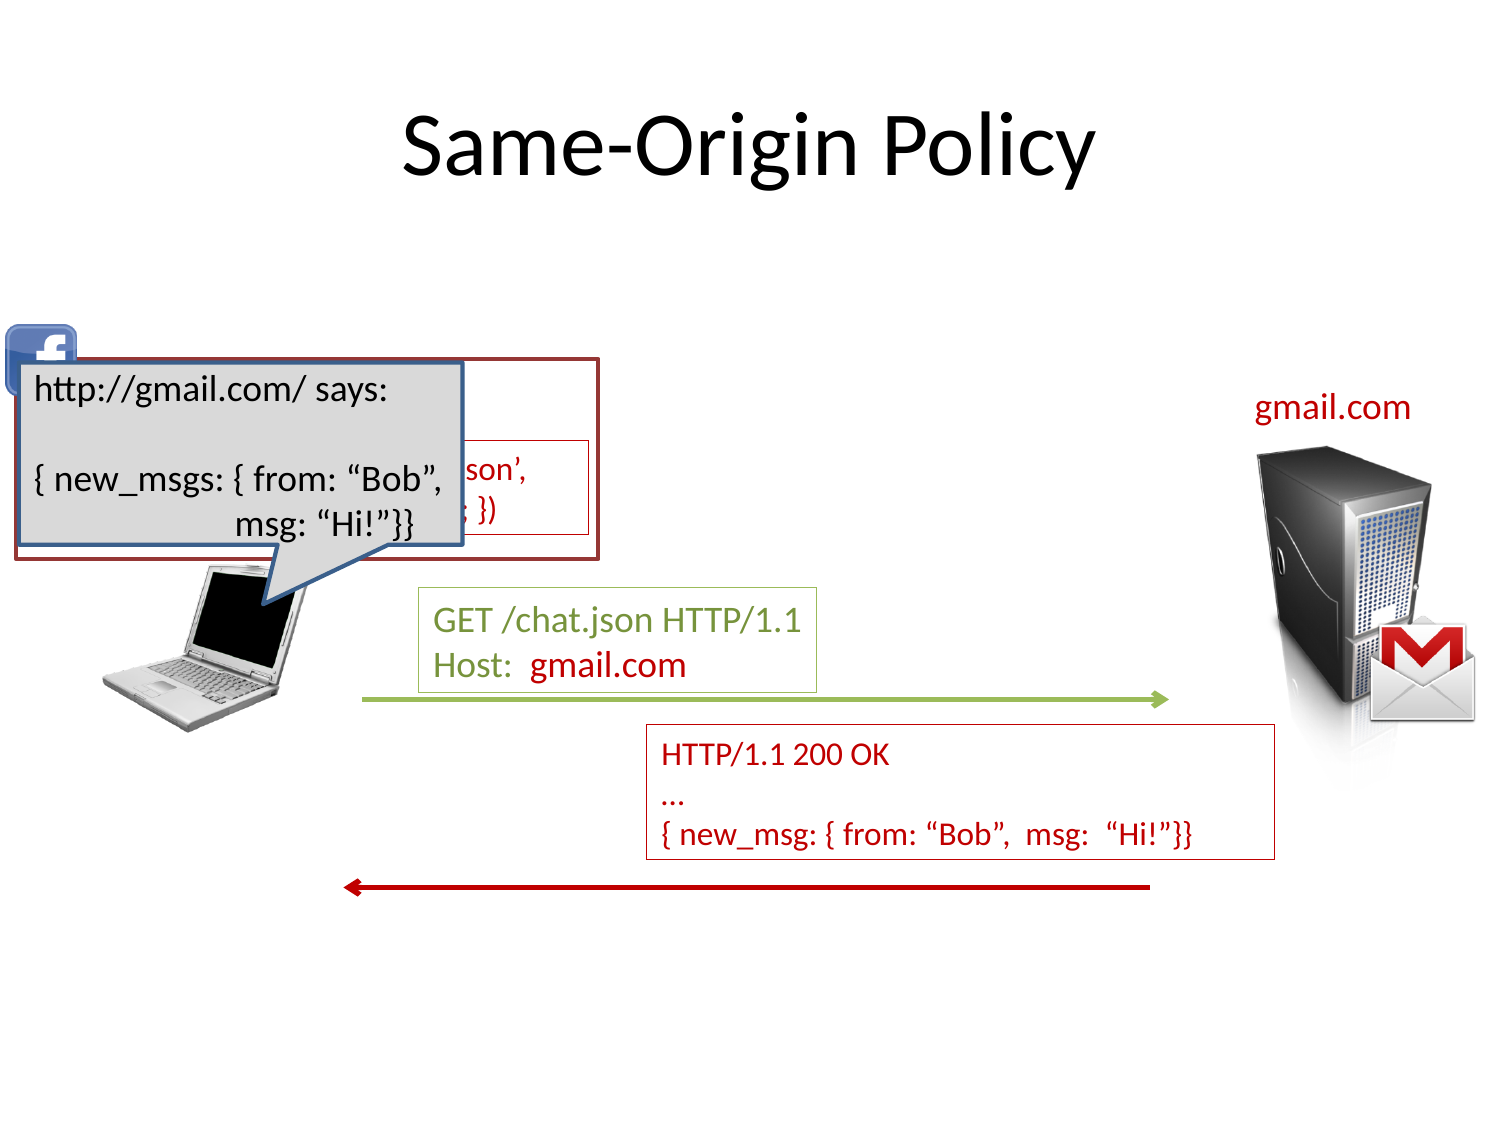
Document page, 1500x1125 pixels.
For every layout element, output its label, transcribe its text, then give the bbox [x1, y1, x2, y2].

text_box http://gmail.com/ says: { new_msgs: { from: “Bob”, msg: “Hi!”}} [16, 360, 465, 567]
picture [74, 524, 344, 753]
text_box [82, 357, 600, 561]
text_box GET /chat.json HTTP/1.1 Host: gmail.com [418, 587, 817, 693]
title Same-Origin Policy [75, 45, 1425, 233]
text_box HTTP/1.1 200 OK … { new_msg: { from: “Bob”, msg: “Hi!”}} [646, 724, 1275, 860]
text_box [14, 405, 69, 561]
picture [5, 324, 105, 473]
text_box gmail.com [1239, 374, 1428, 435]
picture [1256, 445, 1484, 793]
